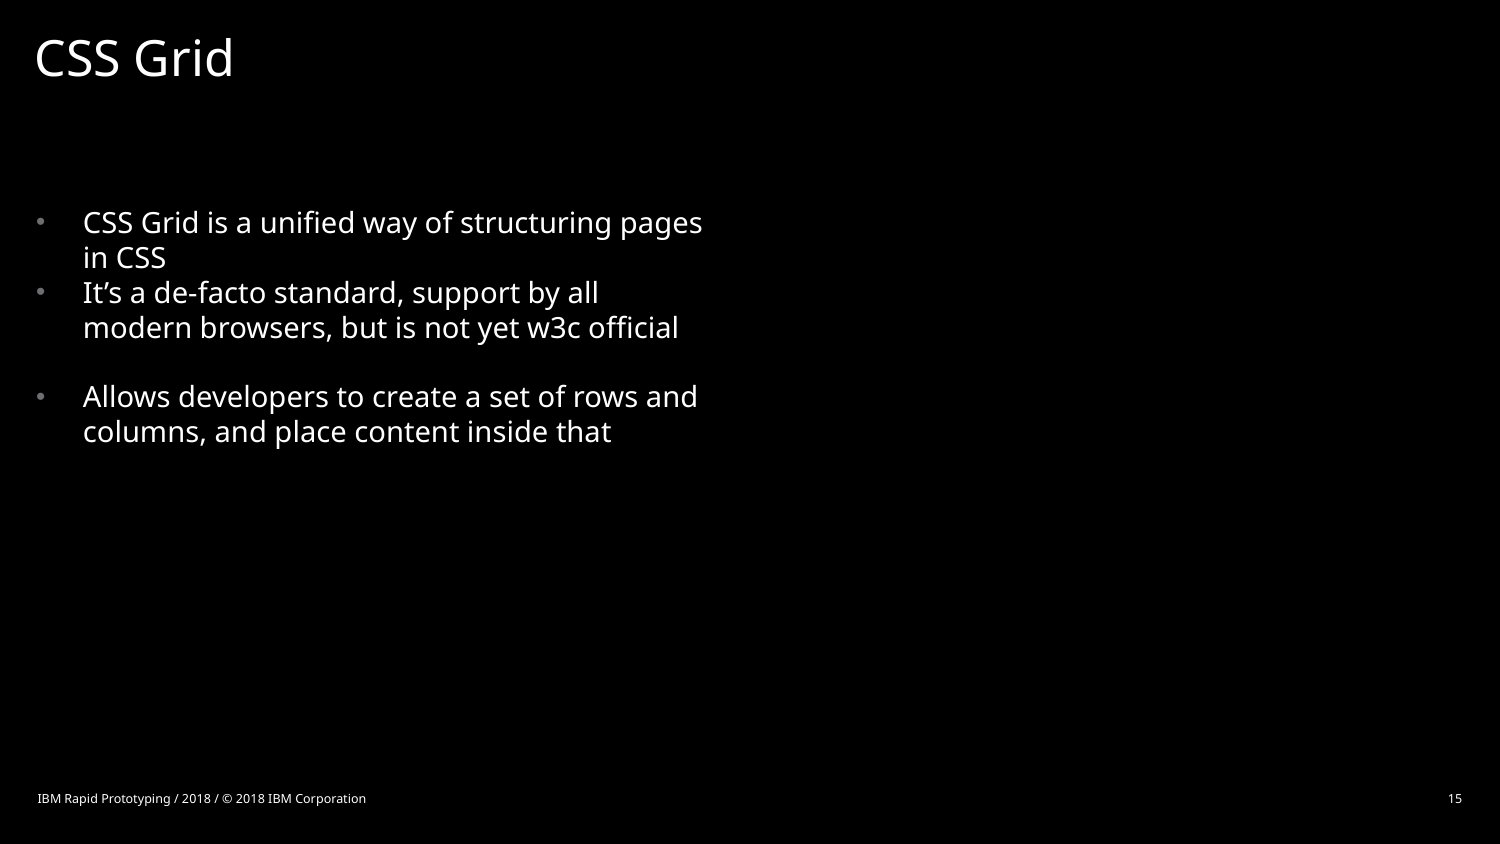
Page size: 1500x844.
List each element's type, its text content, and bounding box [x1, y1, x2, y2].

title CSS Grid [34, 33, 714, 165]
list CSS Grid is a unified way of structuring pages in CSS It’s a de-facto standard, support by all modern browsers, but is not yet w3c official Allows developers to create a set of rows and columns, and place content inside that [36, 203, 713, 738]
footer IBM Rapid Prototyping / 2018 / © 2018 IBM Corporation [37, 785, 713, 813]
slide_number 15 [1162, 785, 1463, 813]
